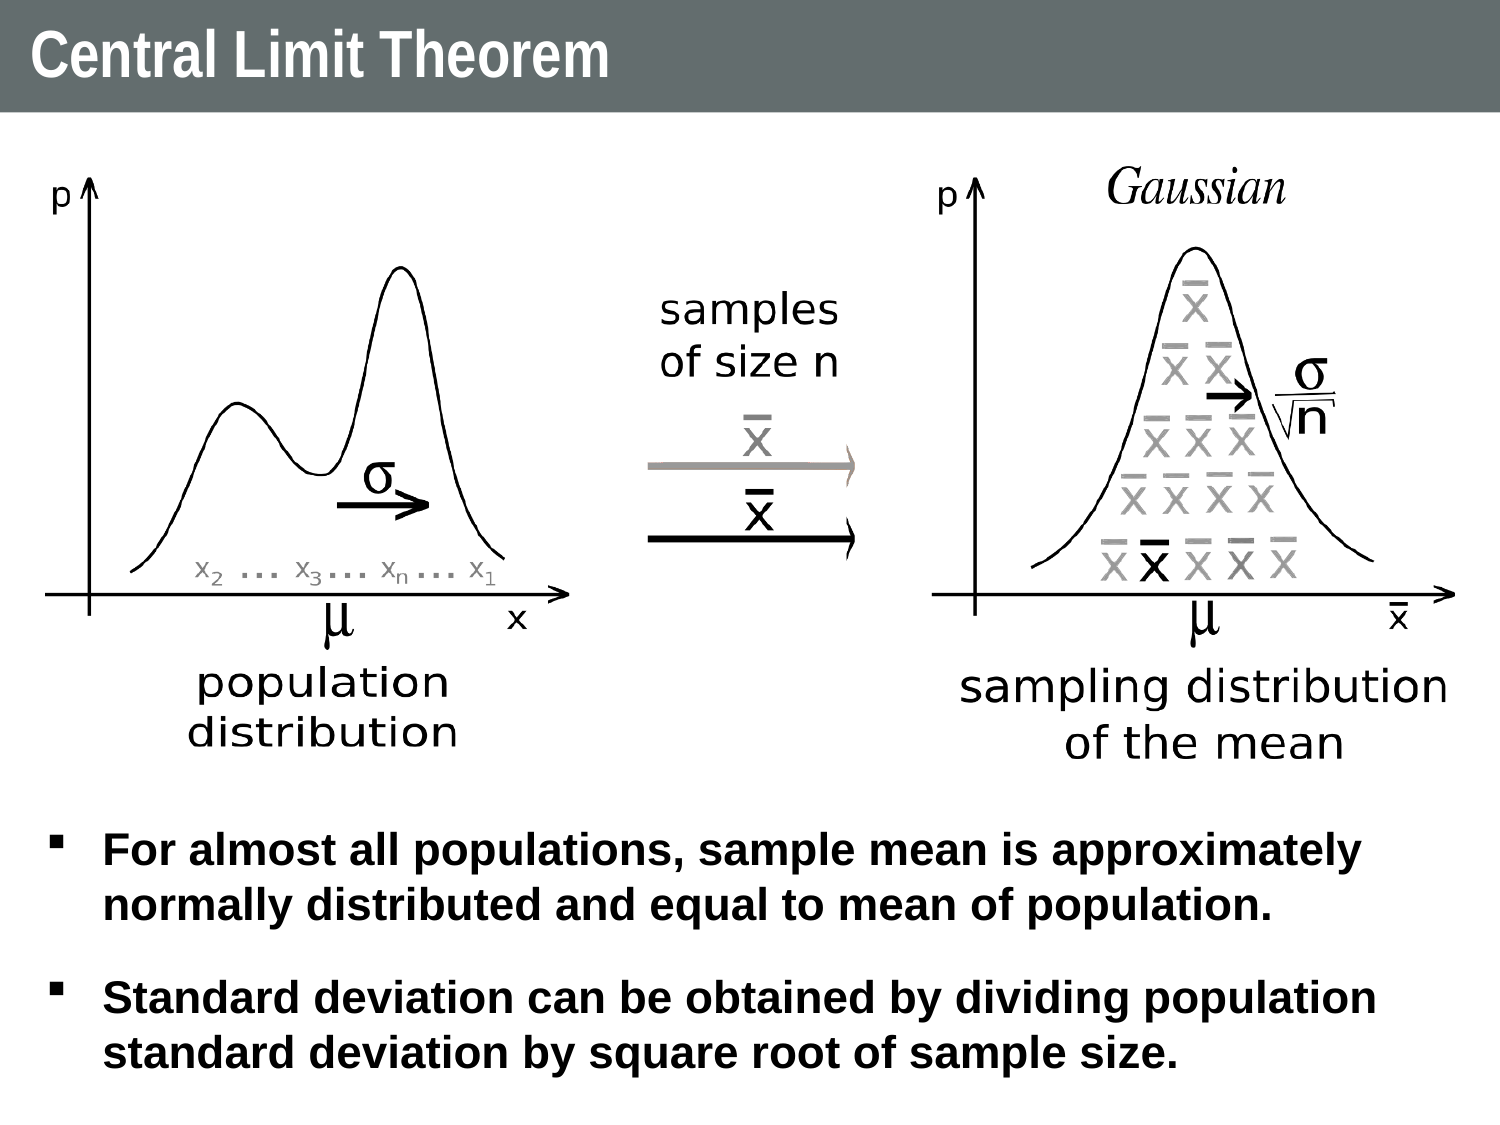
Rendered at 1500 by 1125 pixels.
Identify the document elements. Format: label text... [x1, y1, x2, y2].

text_box For almost all populations, sample mean is approximately normally distributed and equal to mean of population. Standard deviation can be obtained by dividing population standard deviation by square root of sample size. [31, 812, 1469, 1085]
title Central Limit Theorem [0, 0, 1500, 117]
picture [45, 165, 1455, 760]
